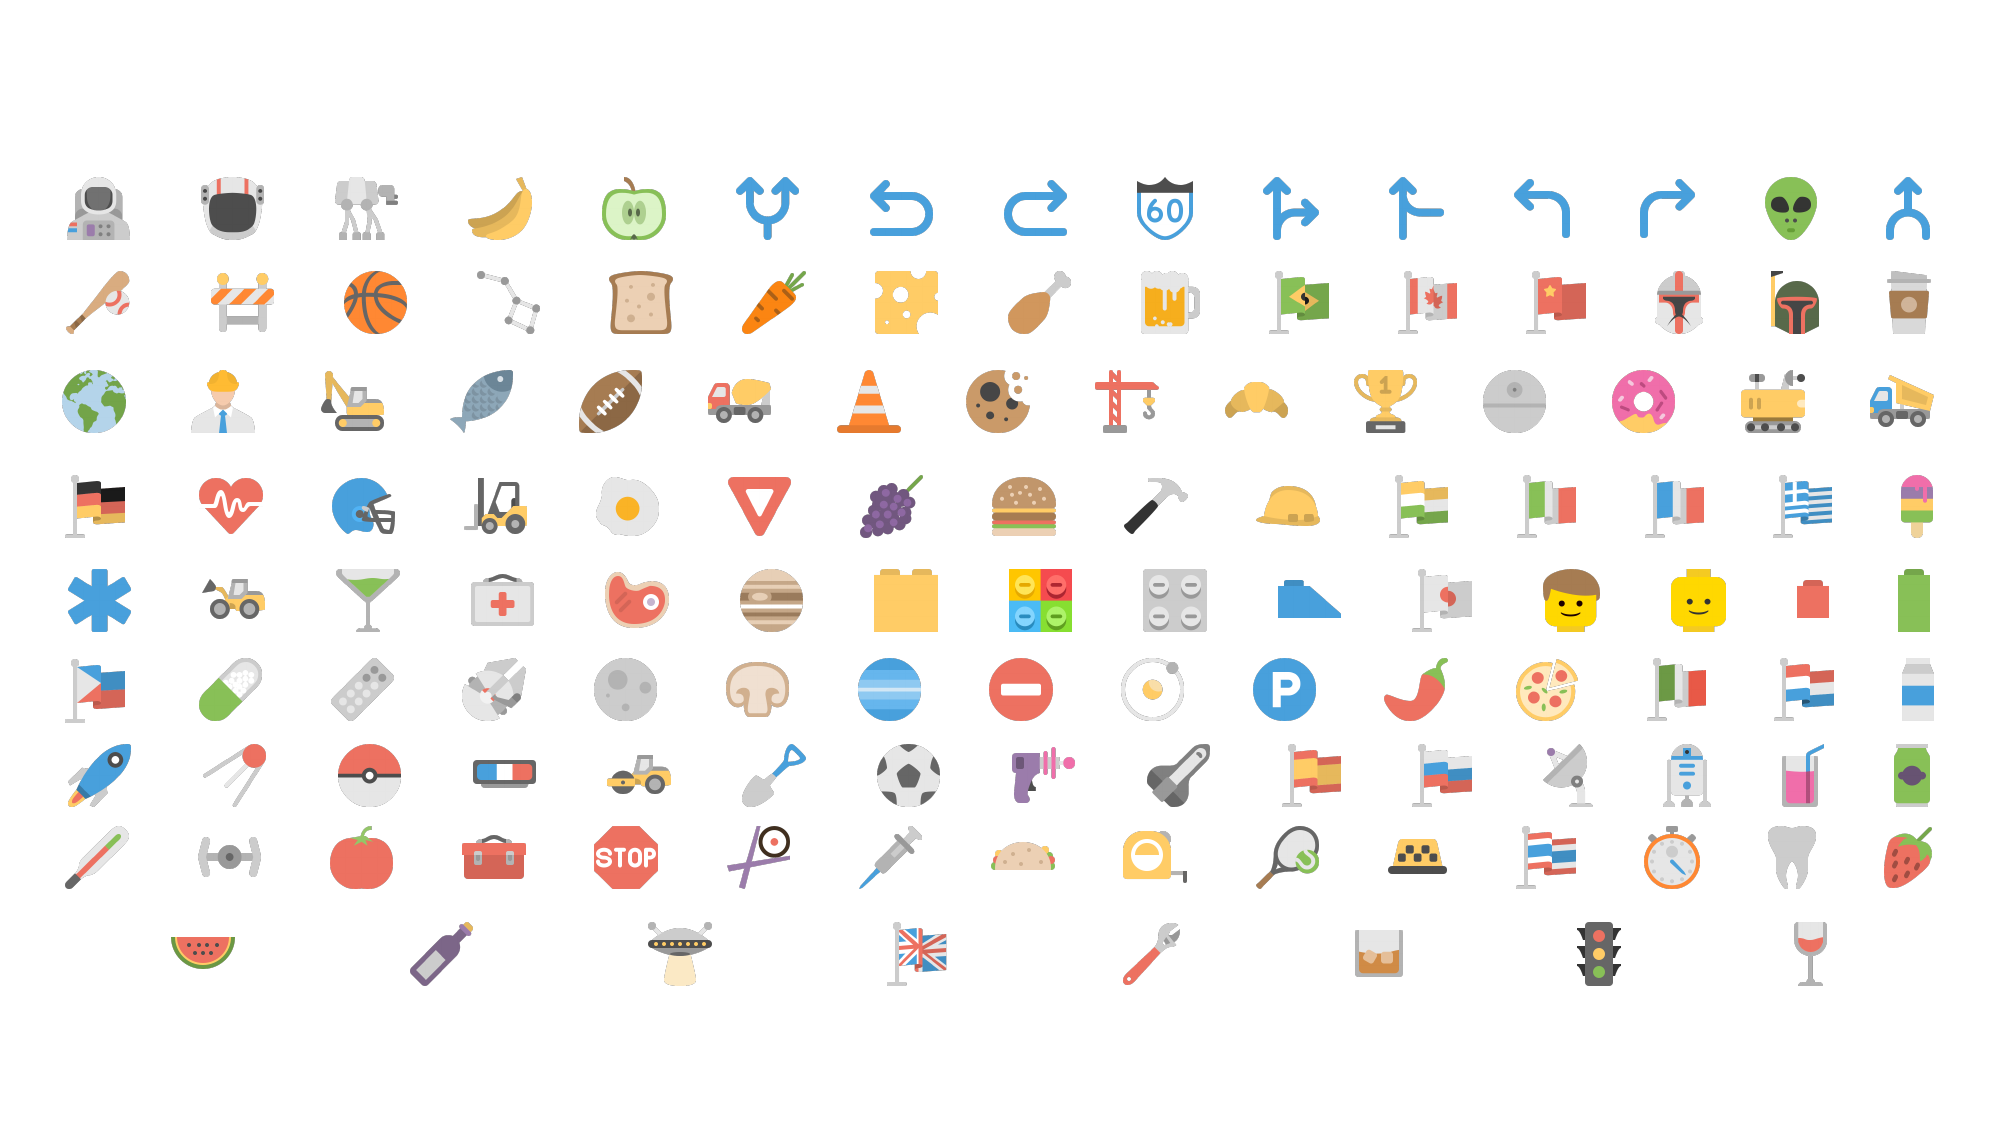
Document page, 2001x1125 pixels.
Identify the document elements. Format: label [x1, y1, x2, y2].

picture [594, 826, 658, 889]
picture [1123, 923, 1180, 985]
picture [1398, 271, 1457, 334]
picture [1137, 177, 1193, 240]
picture [1886, 177, 1930, 240]
picture [607, 755, 671, 795]
picture [1644, 826, 1700, 889]
picture [330, 826, 393, 889]
picture [605, 572, 669, 628]
picture [1516, 826, 1576, 889]
picture [68, 744, 131, 807]
picture [1123, 831, 1187, 883]
picture [477, 271, 540, 334]
picture [1894, 744, 1930, 807]
picture [334, 177, 398, 240]
picture [211, 273, 274, 332]
picture [1741, 370, 1805, 433]
picture [579, 370, 642, 433]
picture [875, 271, 938, 334]
picture [1252, 658, 1316, 722]
picture [1663, 744, 1711, 807]
picture [991, 842, 1055, 870]
picture [886, 922, 948, 986]
picture [727, 826, 790, 889]
picture [1147, 744, 1210, 807]
picture [468, 177, 532, 240]
picture [648, 922, 712, 986]
picture [1143, 569, 1207, 632]
picture [1263, 177, 1319, 240]
picture [1269, 271, 1329, 334]
picture [992, 477, 1056, 536]
picture [609, 271, 673, 334]
picture [1483, 370, 1546, 433]
picture [320, 371, 384, 431]
picture [1012, 747, 1075, 803]
picture [1774, 658, 1834, 722]
picture [65, 826, 129, 889]
picture [201, 177, 264, 240]
picture [966, 370, 1030, 433]
picture [1282, 744, 1341, 807]
picture [67, 569, 131, 632]
picture [1124, 478, 1188, 534]
picture [1278, 580, 1341, 618]
picture [989, 658, 1053, 722]
picture [1095, 370, 1159, 433]
picture [344, 271, 407, 334]
picture [1647, 658, 1706, 722]
picture [1256, 486, 1320, 526]
picture [1797, 580, 1829, 618]
picture [859, 826, 922, 889]
picture [736, 177, 799, 240]
picture [1389, 177, 1444, 240]
picture [1388, 839, 1448, 874]
picture [67, 177, 130, 240]
picture [1887, 271, 1931, 334]
picture [450, 370, 513, 433]
picture [1898, 569, 1930, 632]
picture [1640, 179, 1695, 238]
picture [837, 370, 901, 433]
picture [462, 658, 526, 722]
picture [1765, 177, 1817, 240]
picture [602, 177, 666, 240]
picture [1782, 744, 1824, 807]
picture [1794, 922, 1827, 986]
picture [726, 662, 789, 717]
picture [1771, 271, 1819, 334]
picture [1902, 658, 1934, 722]
picture [1121, 658, 1184, 722]
picture [708, 379, 771, 423]
picture [870, 180, 933, 236]
picture [594, 658, 658, 722]
picture [860, 475, 924, 538]
picture [1355, 930, 1403, 978]
picture [1870, 375, 1934, 427]
picture [1389, 475, 1448, 538]
picture [1901, 475, 1933, 538]
picture [65, 475, 131, 538]
picture [1655, 271, 1703, 334]
picture [336, 569, 400, 632]
picture [199, 478, 263, 534]
picture [1542, 569, 1600, 632]
picture [877, 744, 941, 807]
picture [740, 569, 803, 632]
picture [1516, 659, 1578, 721]
picture [171, 937, 235, 969]
picture [1884, 827, 1932, 888]
picture [1773, 475, 1832, 538]
picture [332, 478, 395, 534]
picture [65, 657, 131, 723]
picture [1543, 744, 1593, 807]
picture [1384, 658, 1448, 722]
picture [62, 370, 126, 433]
picture [203, 744, 266, 807]
picture [198, 837, 261, 877]
picture [1141, 271, 1200, 334]
picture [1008, 271, 1071, 334]
picture [1671, 569, 1726, 632]
picture [1004, 180, 1067, 236]
picture [472, 760, 536, 788]
picture [202, 579, 265, 620]
picture [1517, 475, 1576, 538]
picture [1256, 826, 1319, 889]
picture [1412, 744, 1472, 807]
picture [1577, 922, 1621, 986]
picture [331, 658, 394, 722]
picture [1612, 370, 1675, 433]
picture [1645, 475, 1704, 538]
picture [857, 658, 921, 722]
picture [596, 477, 659, 536]
picture [471, 574, 534, 626]
picture [199, 658, 263, 722]
picture [191, 370, 255, 433]
picture [1354, 370, 1417, 433]
picture [462, 835, 526, 879]
picture [742, 271, 806, 334]
picture [1225, 382, 1288, 418]
picture [338, 744, 401, 807]
picture [1412, 569, 1472, 632]
picture [1768, 826, 1816, 889]
picture [464, 478, 527, 534]
picture [728, 477, 791, 536]
picture [1514, 179, 1570, 238]
picture [66, 271, 141, 334]
picture [1009, 569, 1072, 632]
picture [410, 922, 473, 986]
picture [1526, 271, 1586, 334]
picture [874, 569, 938, 632]
picture [742, 744, 806, 807]
